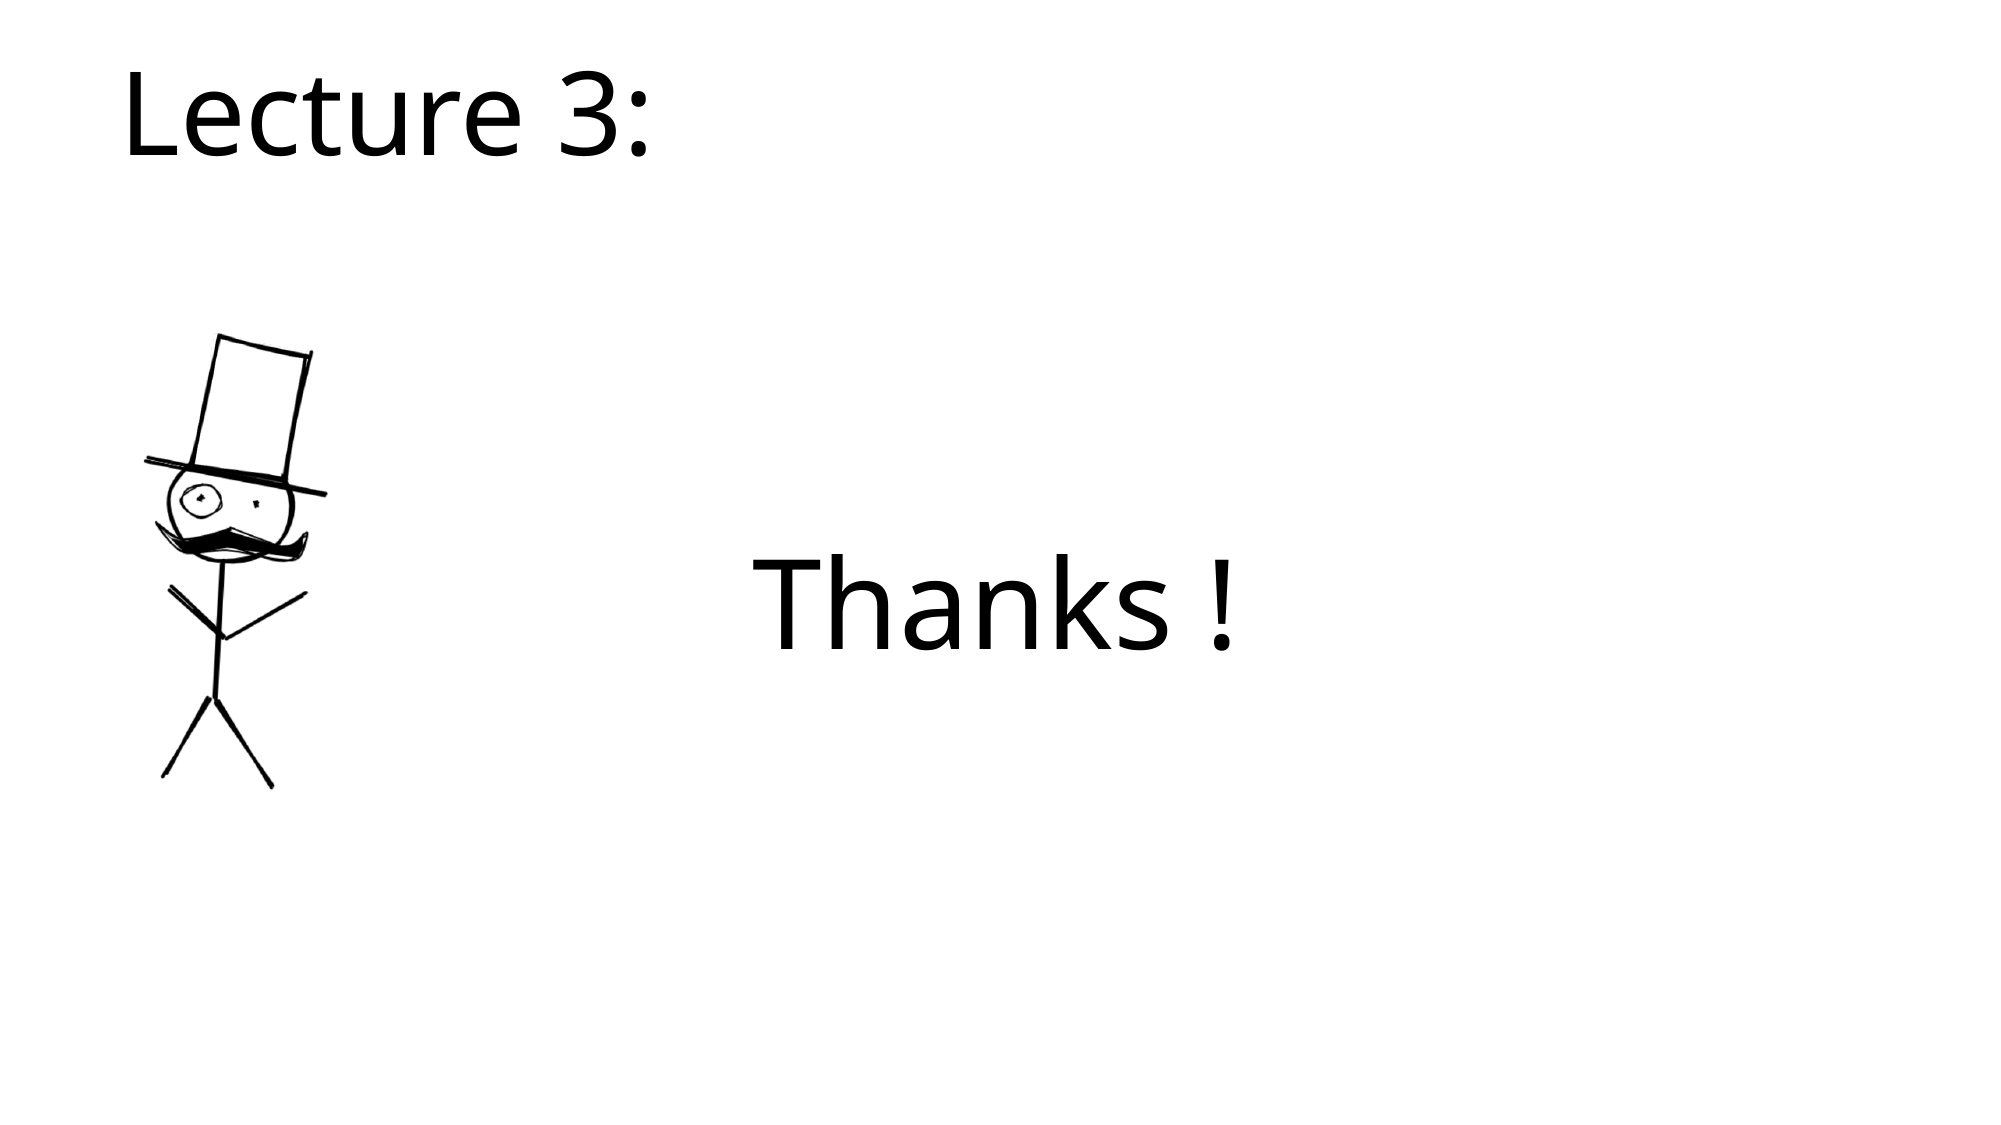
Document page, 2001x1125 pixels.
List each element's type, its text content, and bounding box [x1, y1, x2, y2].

title Lecture 3: [57, 47, 717, 188]
text_box Thanks ! [737, 516, 1481, 682]
picture [128, 320, 343, 805]
